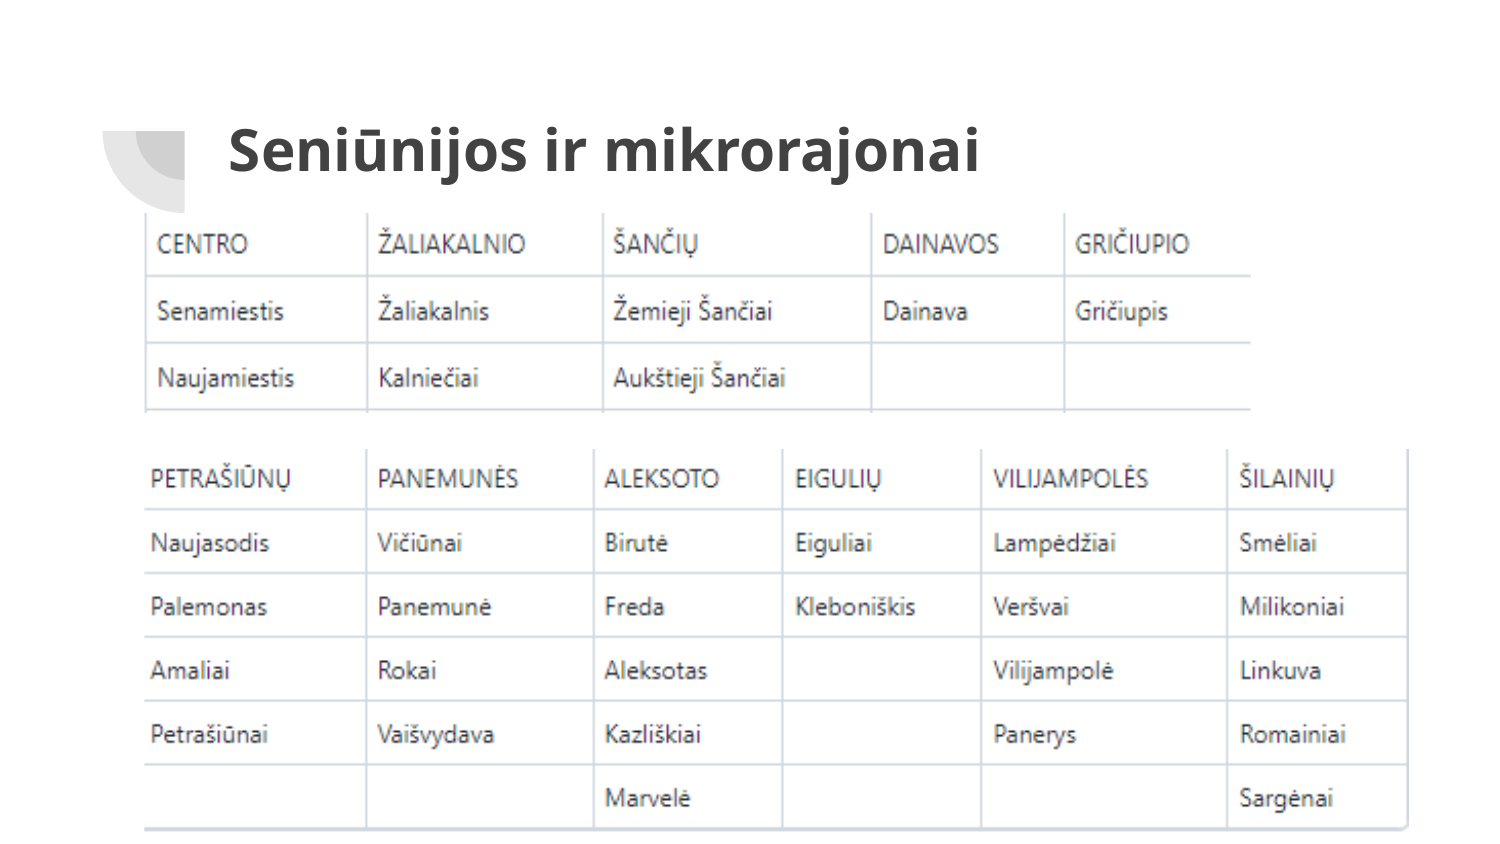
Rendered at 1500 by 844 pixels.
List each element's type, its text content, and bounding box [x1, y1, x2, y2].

picture [143, 449, 1410, 838]
picture [131, 213, 1251, 413]
title Seniūnijos ir mikrorajonai [213, 98, 1368, 263]
